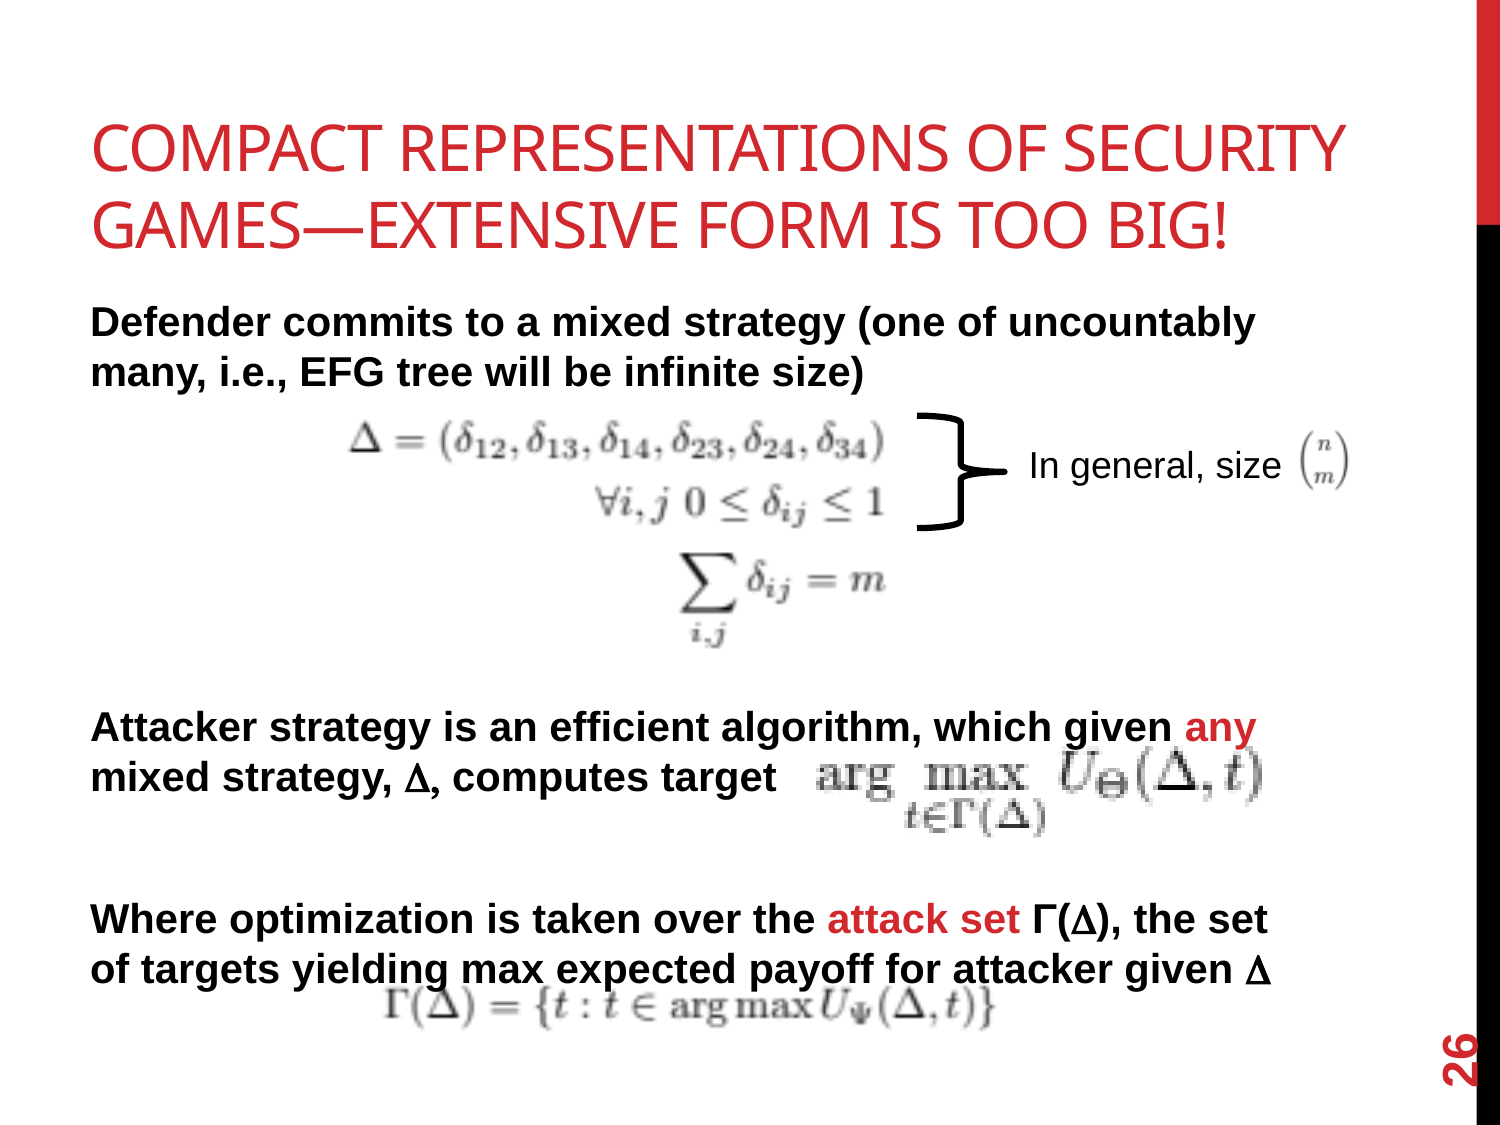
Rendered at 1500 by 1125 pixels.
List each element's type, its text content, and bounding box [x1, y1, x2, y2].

title Compact Representations of Security Games—Extensive Form is Too Big! [75, 43, 1369, 269]
list Defender commits to a mixed strategy (one of uncountably many, i.e., EFG tree will be infinite size) Attacker strategy is an efficient algorithm, which given any mixed strategy, D, computes target Where optimization is taken over the attack set Γ(D), the set of targets yielding max expected payoff for attacker given D [75, 287, 1325, 1005]
slide_number 26 [1427, 887, 1488, 1104]
picture [361, 971, 1001, 1051]
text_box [934, 415, 1365, 529]
picture [324, 374, 926, 666]
picture [799, 733, 1326, 839]
